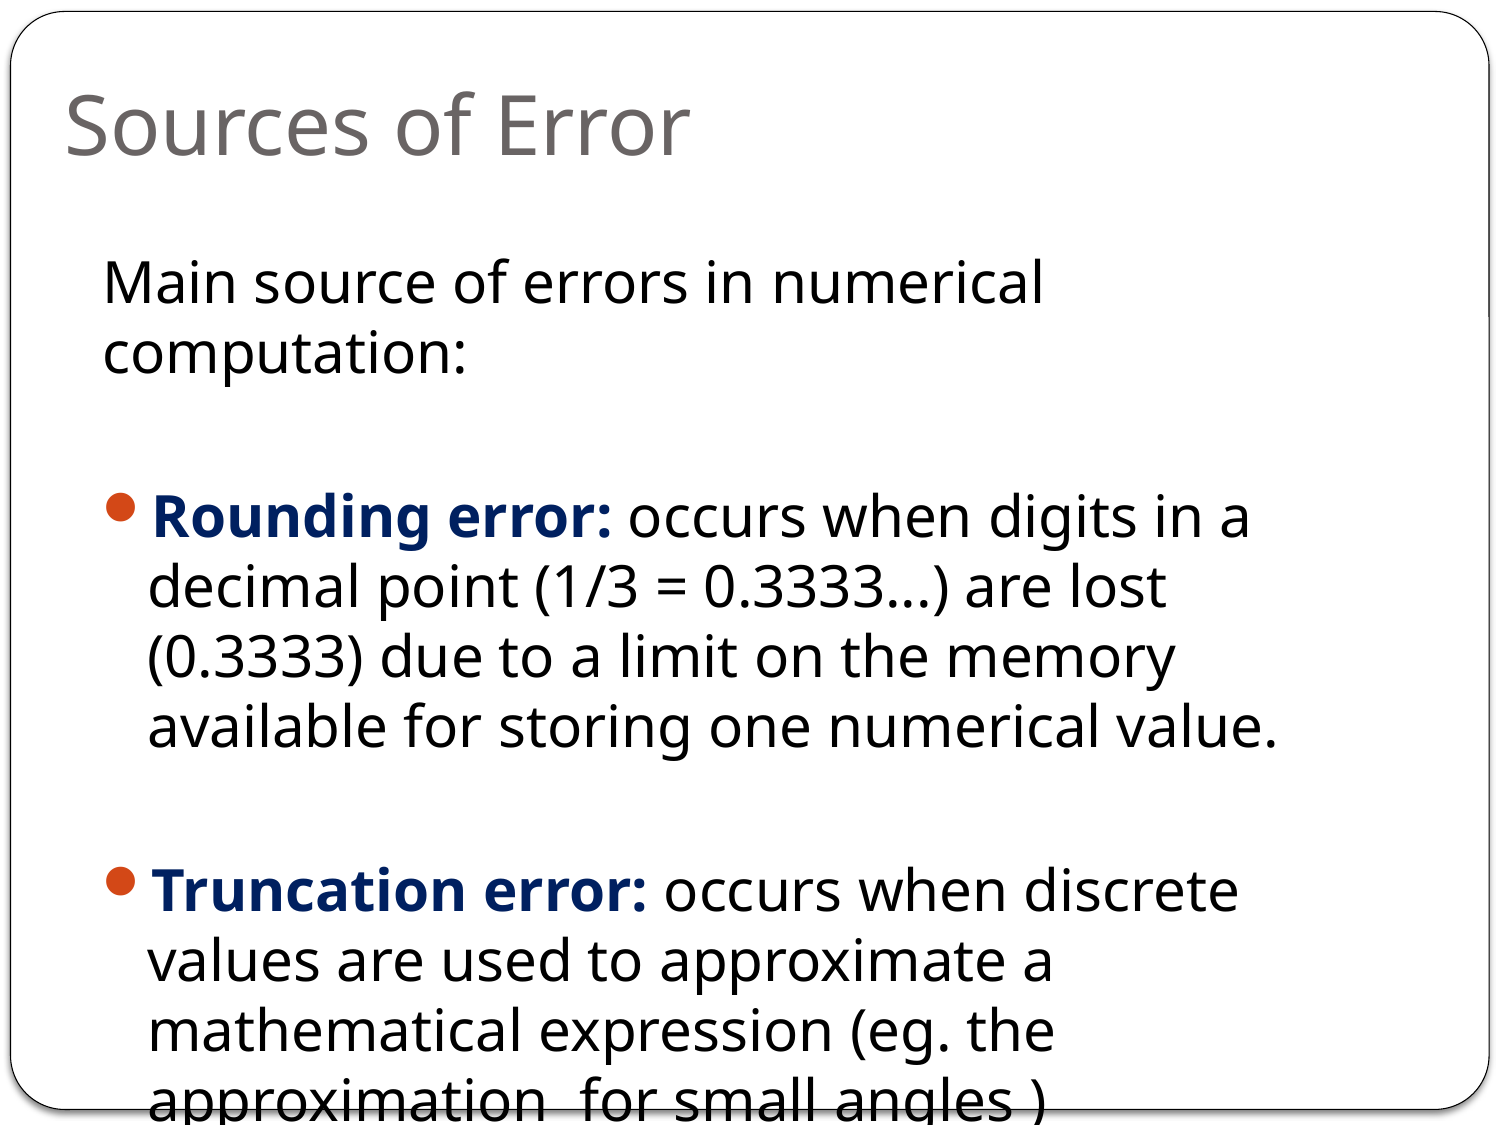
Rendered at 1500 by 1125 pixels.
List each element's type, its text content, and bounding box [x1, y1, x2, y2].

title Sources of Error [50, 0, 1325, 188]
